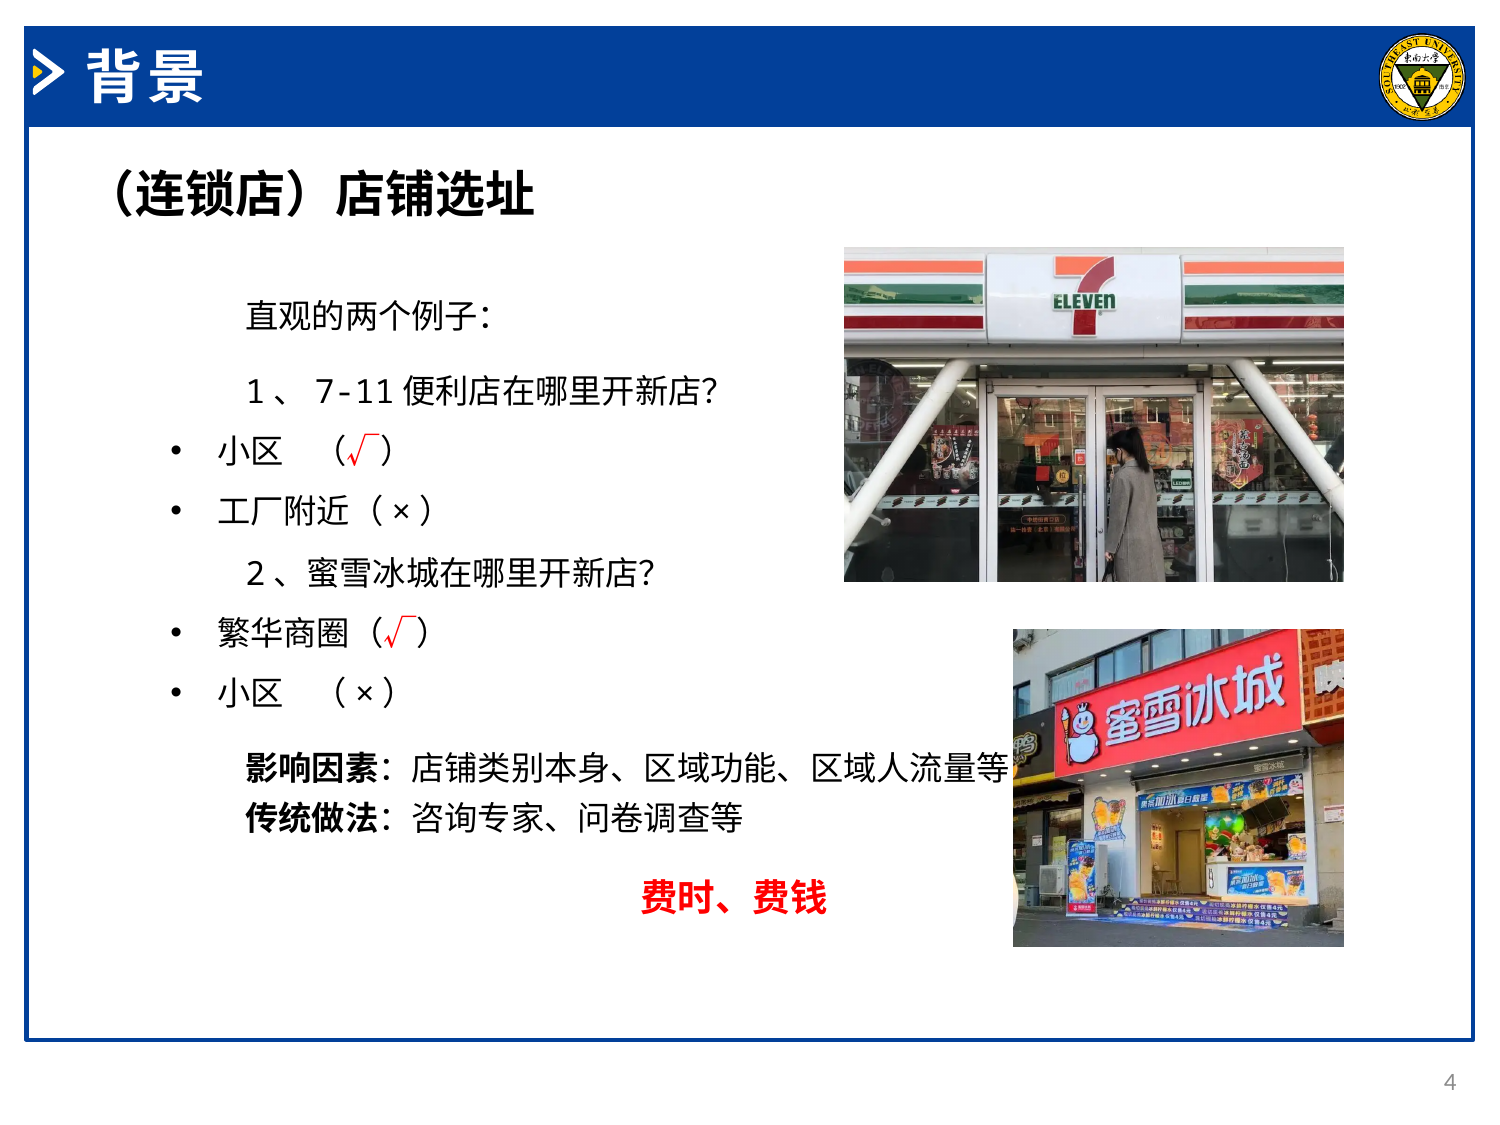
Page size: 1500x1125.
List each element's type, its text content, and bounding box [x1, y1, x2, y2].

text_box 费时、费钱 [625, 866, 843, 927]
picture [844, 247, 1344, 582]
text_box 背景 [70, 32, 605, 118]
picture [1378, 33, 1467, 121]
picture [1013, 629, 1344, 947]
slide_number 4 [1382, 1051, 1472, 1111]
text_box （连锁店）店铺选址 [70, 154, 716, 230]
text_box 直观的两个例子： 1、7-11便利店在哪里开新店？ 小区 （√） 工厂附近（×） 2、蜜雪冰城在哪里开新店？ 繁华商圈（√） 小区 （×） 影响因素：店铺类别本身、区域功能、区域人流量等 传统做法：咨询专家、问卷调查等 [80, 277, 1261, 907]
